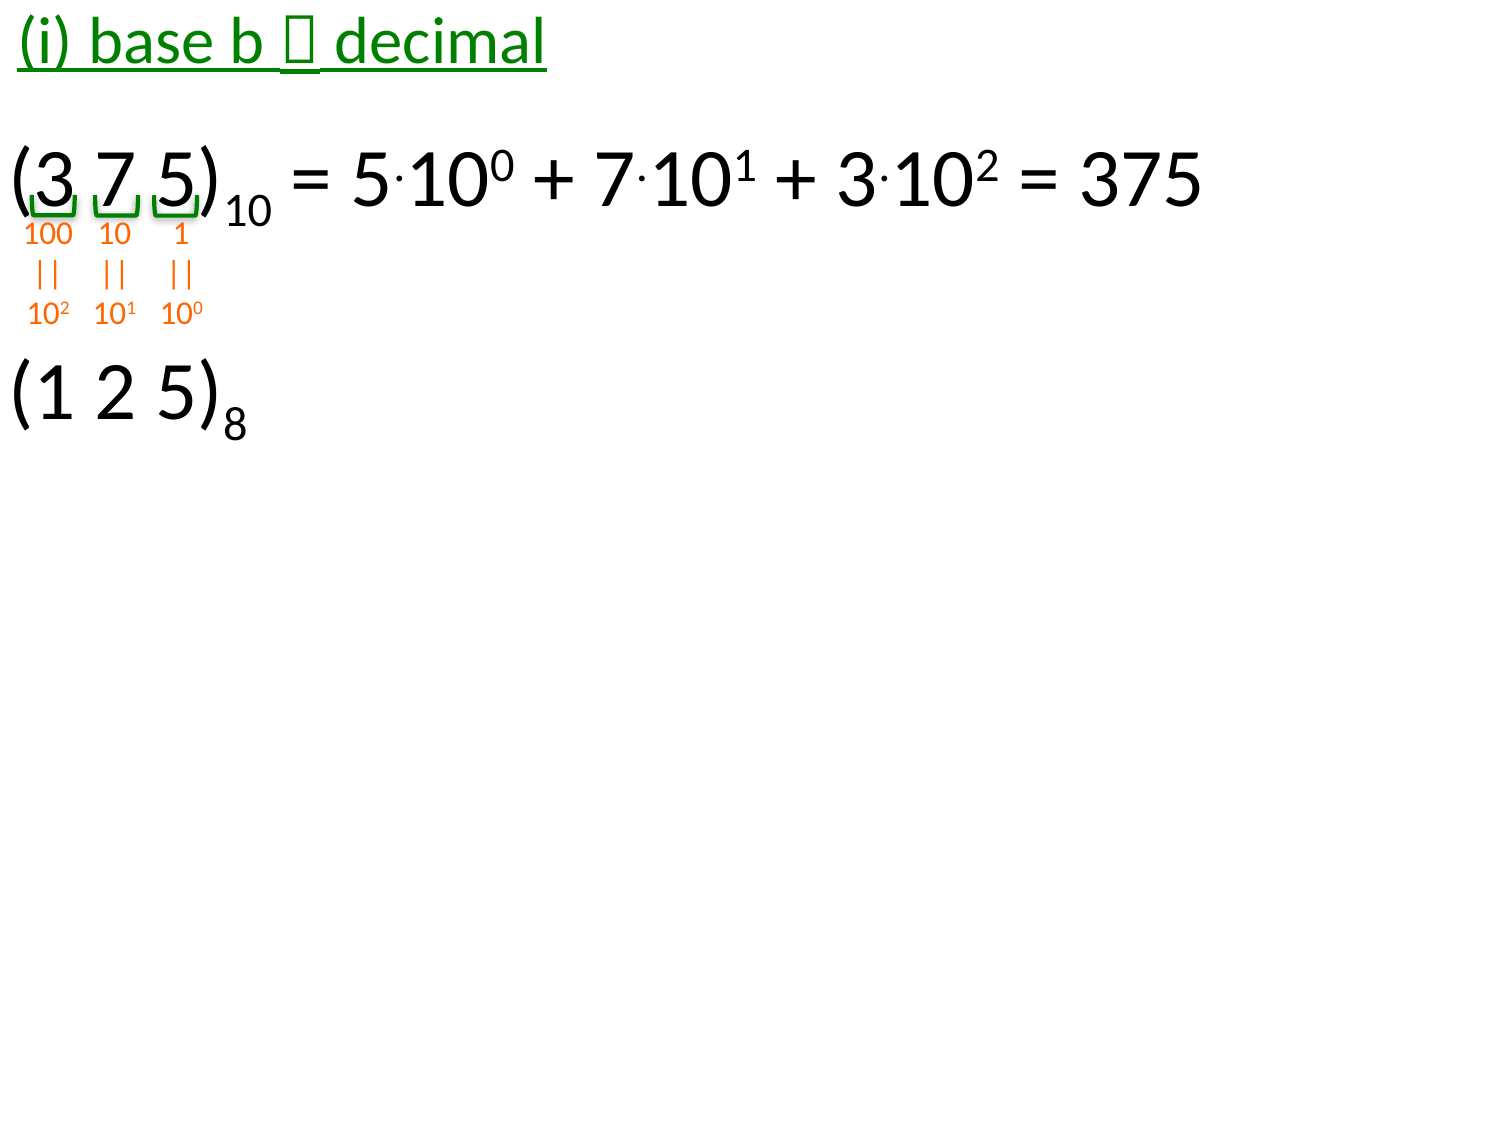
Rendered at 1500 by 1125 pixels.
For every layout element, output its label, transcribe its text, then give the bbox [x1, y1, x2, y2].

title (i) base b  decimal [2, 0, 1353, 115]
text_box (1 2 5)8 = 5.80 + 2.81 + 1.82 = 85 [0, 328, 1500, 477]
text_box [92, 195, 141, 203]
text_box [29, 194, 77, 203]
text_box 10 ||101 [97, 203, 163, 328]
text_box 100 ||102 [0, 203, 97, 328]
text_box [151, 195, 200, 203]
list (3 7 5)10 = 5.100 + 7.101 + 3.102 = 375 [0, 115, 1500, 263]
text_box 1 ||100 [163, 203, 230, 328]
